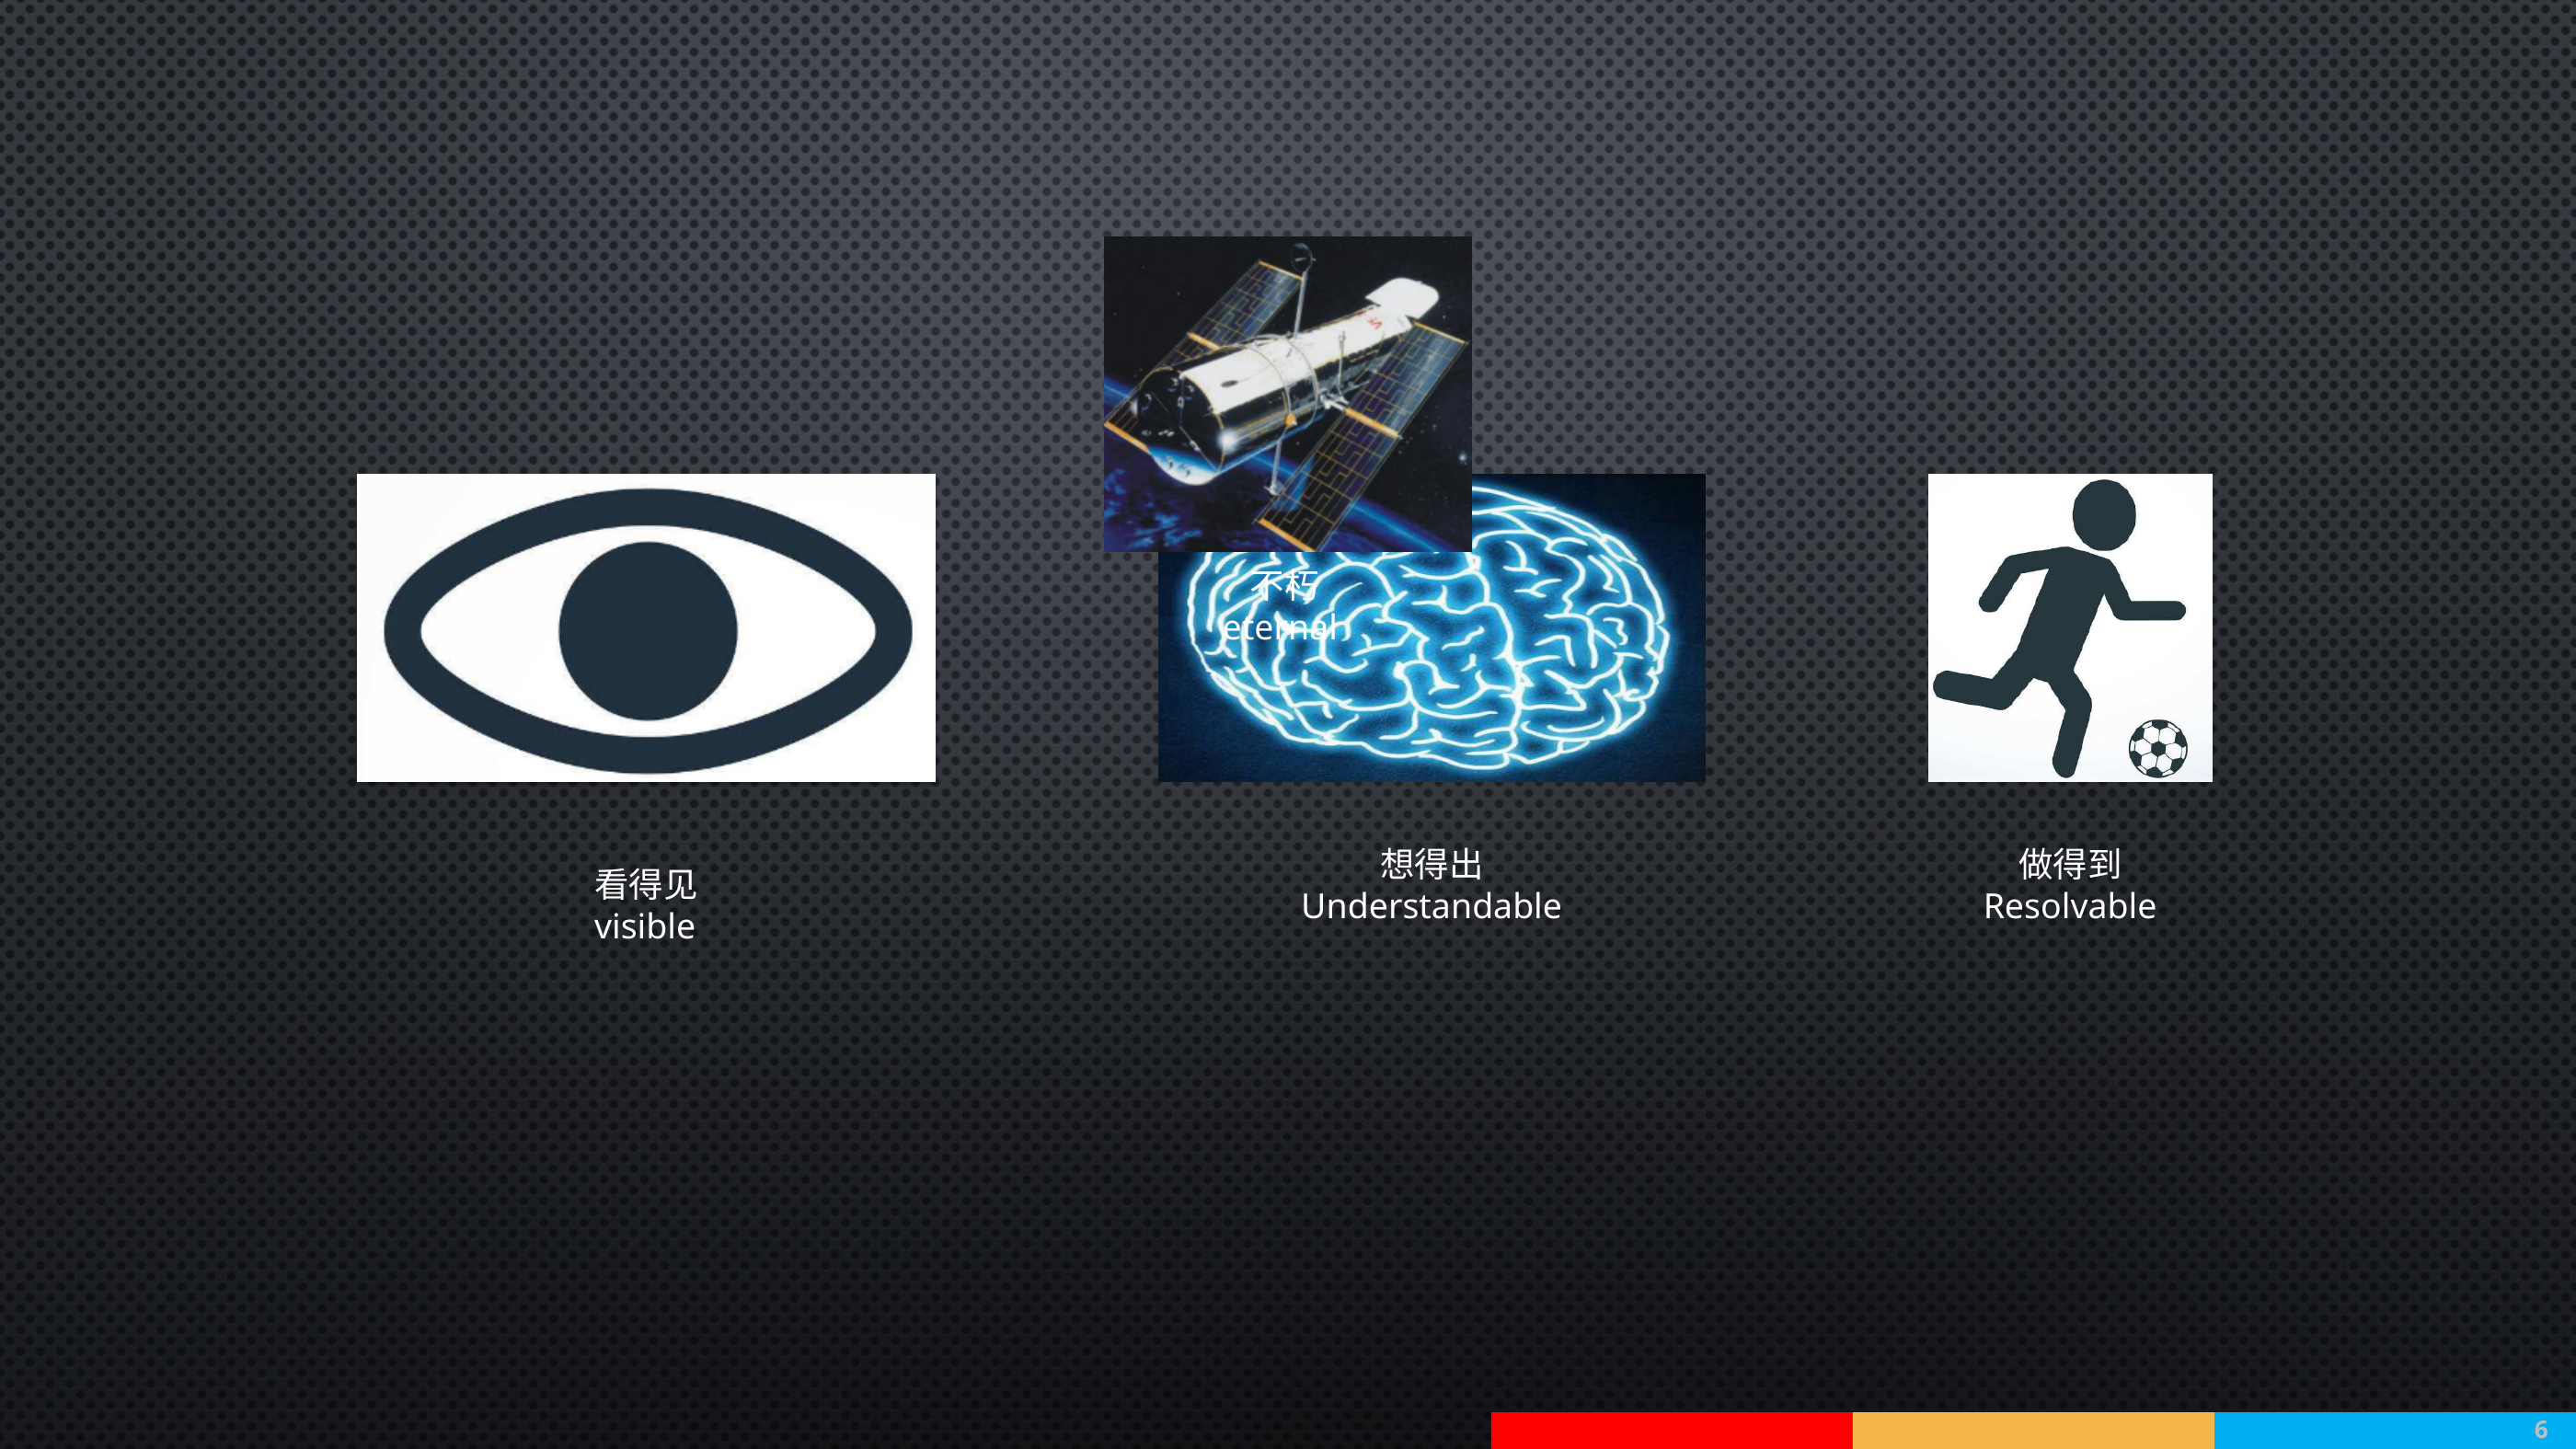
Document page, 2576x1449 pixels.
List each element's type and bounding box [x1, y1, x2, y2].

text_box [1103, 236, 1473, 655]
text_box [357, 473, 2213, 975]
